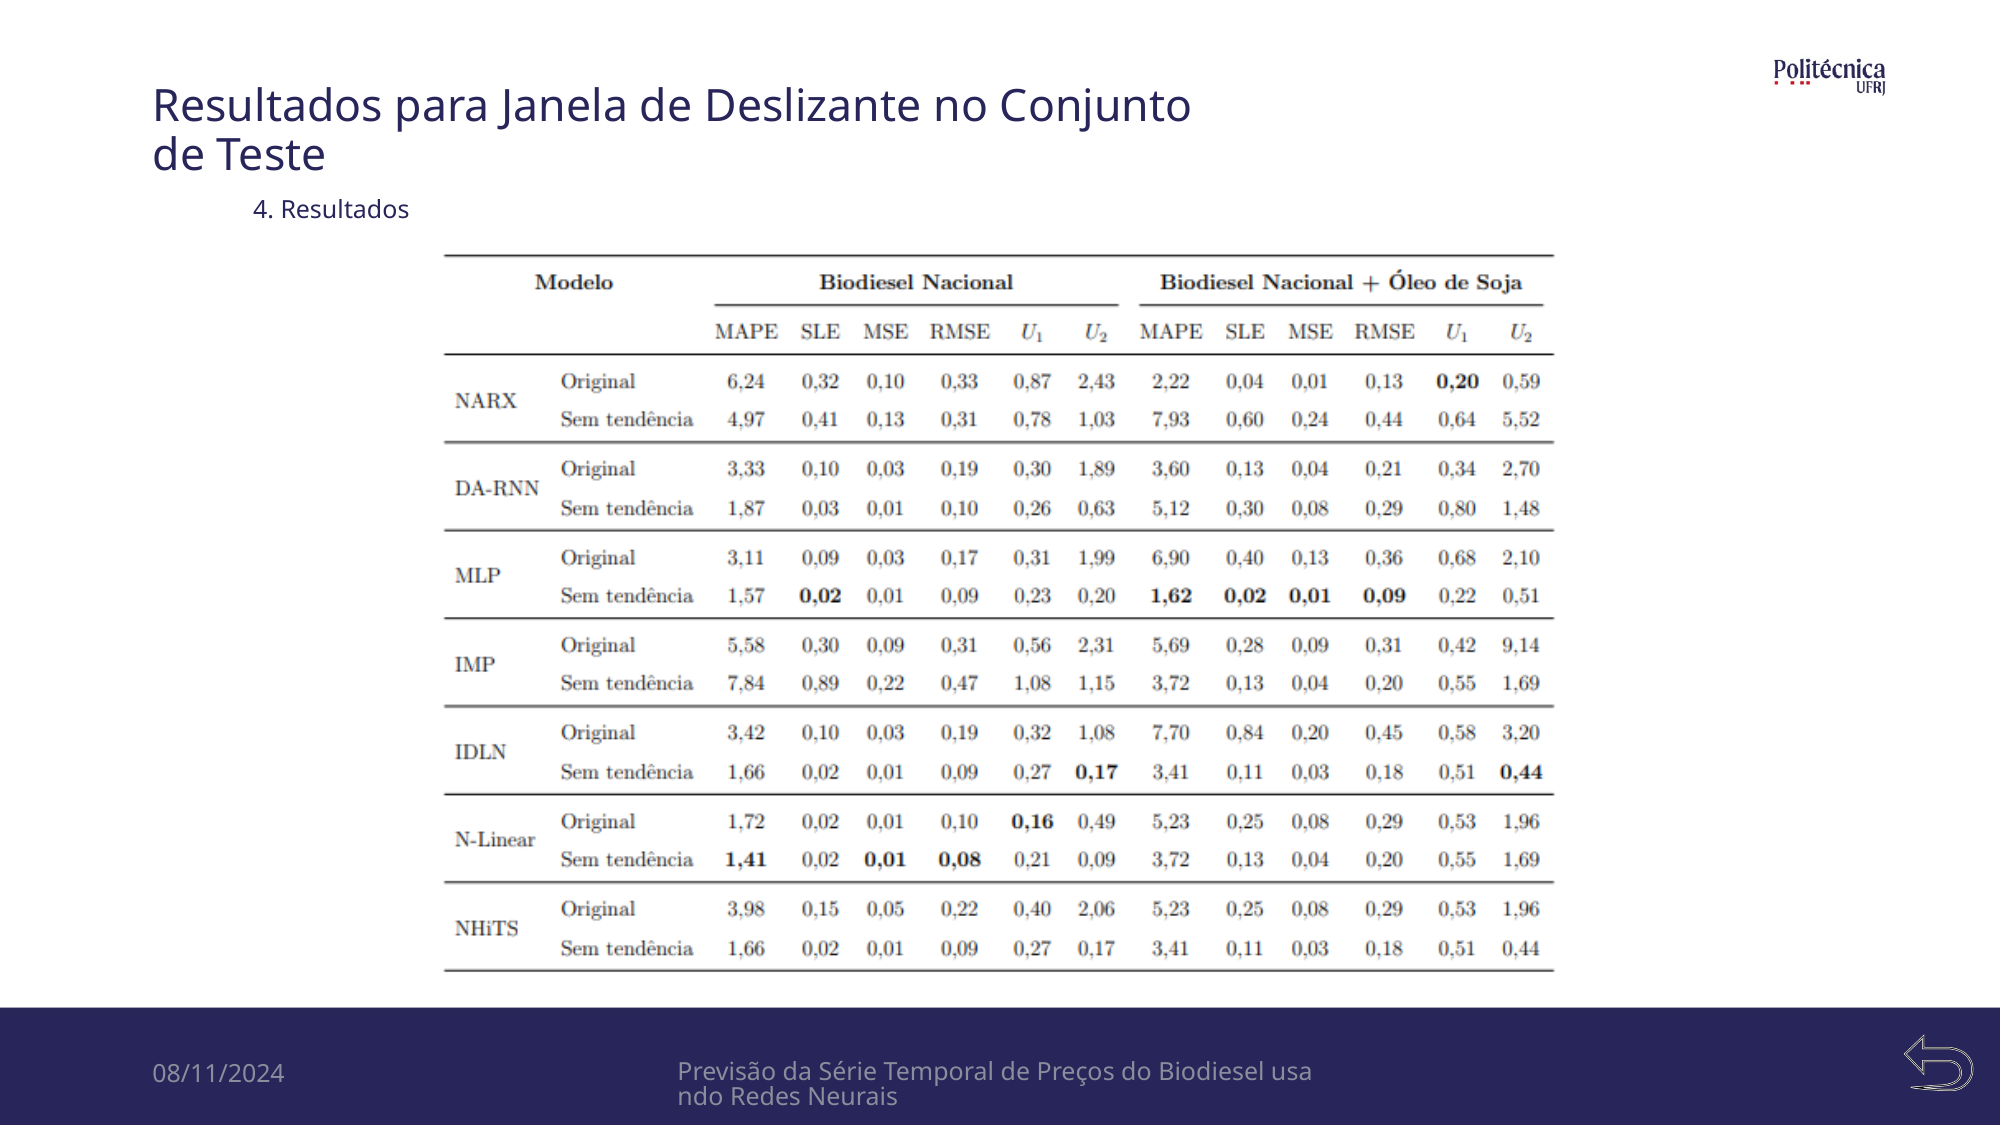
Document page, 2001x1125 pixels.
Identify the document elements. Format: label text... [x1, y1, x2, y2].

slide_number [137, 1042, 588, 1103]
picture [0, 0, 2000, 1125]
footer Previsão da Série Temporal de Preços do Biodiesel usando Redes Neurais [662, 1042, 1338, 1103]
title Resultados para Janela de Deslizante no Conjunto de Teste 4. Resultados [137, 75, 1261, 236]
